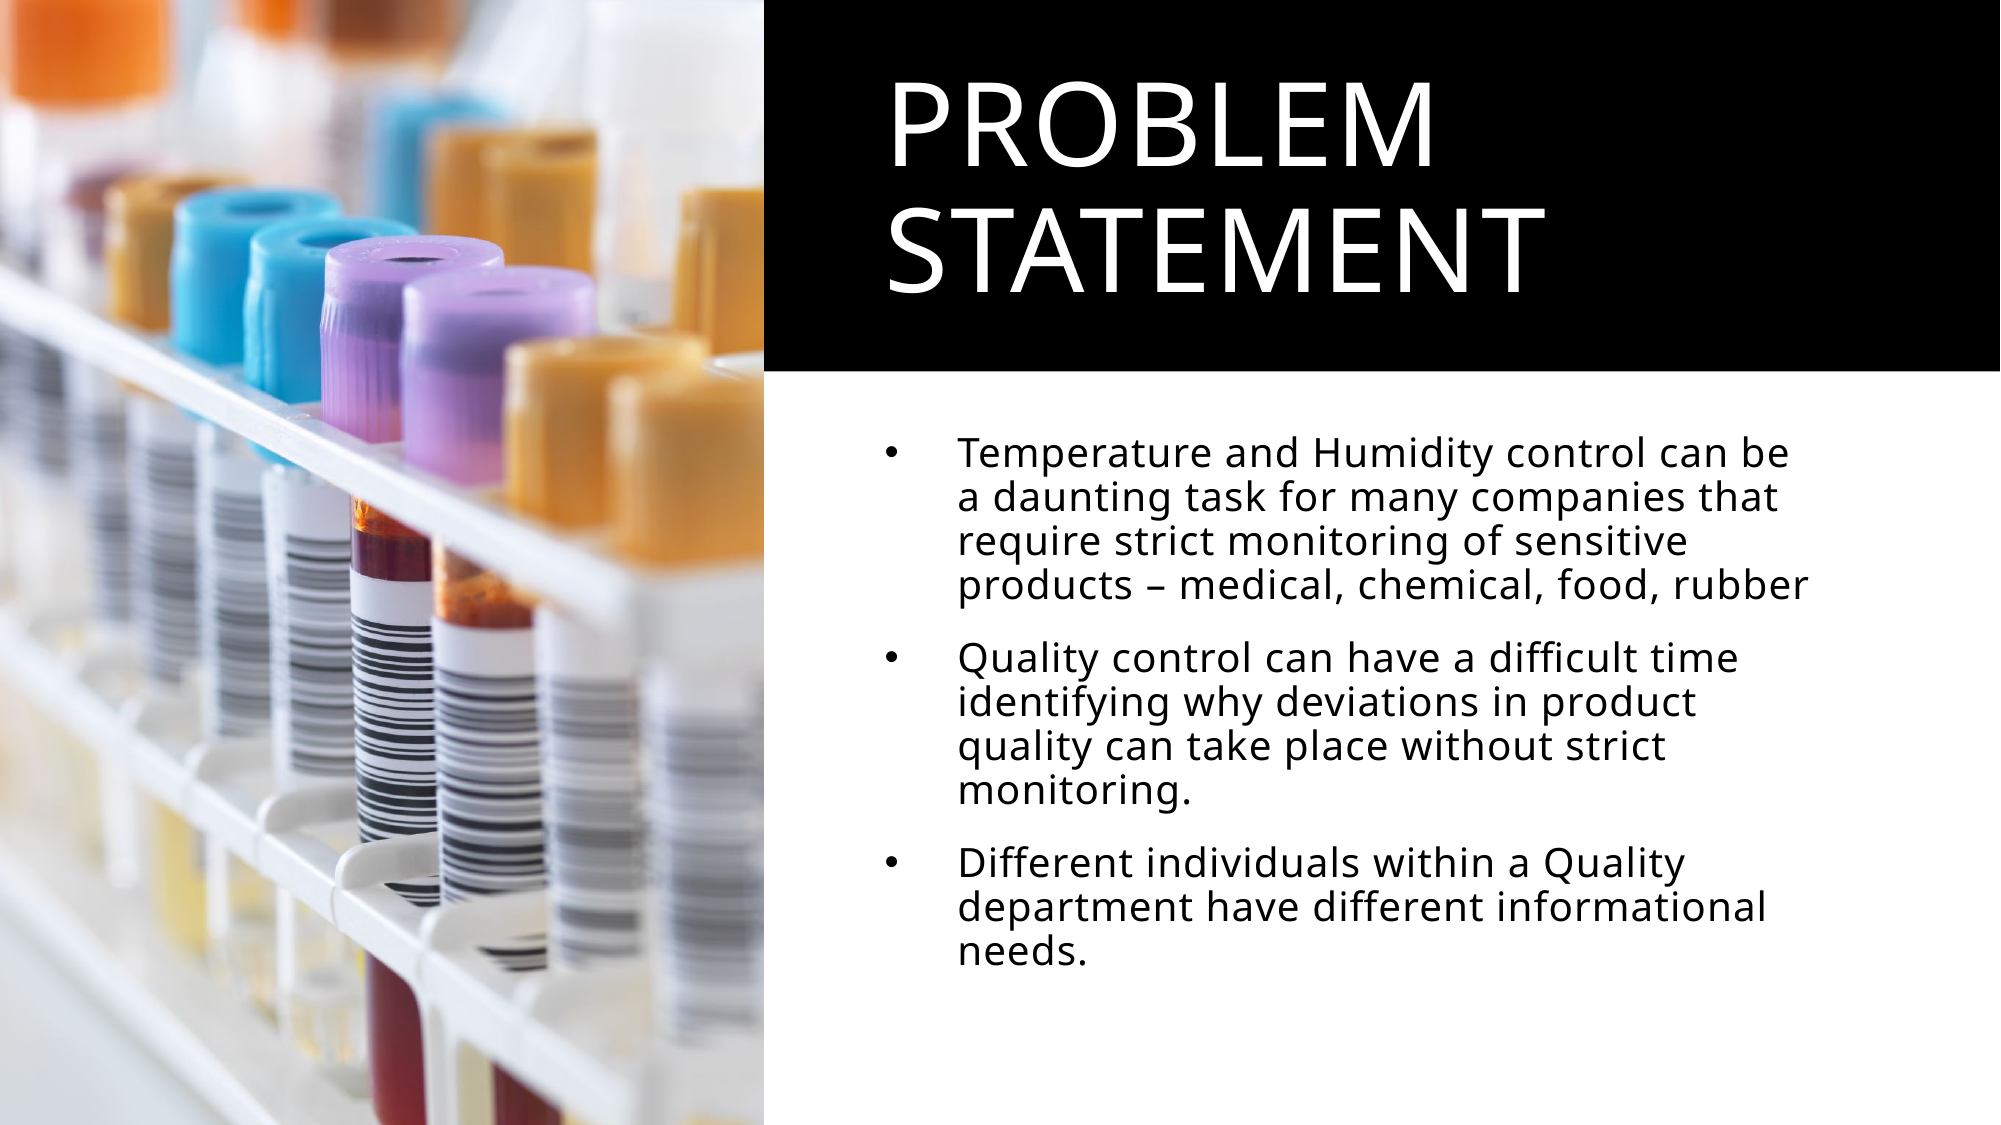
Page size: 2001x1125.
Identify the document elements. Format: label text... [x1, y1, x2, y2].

title Problem Statement [869, 52, 1842, 332]
text_box [764, 0, 2000, 372]
list Temperature and Humidity control can be a daunting task for many companies that require strict monitoring of sensitive products – medical, chemical, food, rubber Quality control can have a difficult time identifying why deviations in product quality can take place without strict monitoring. Different individuals within a Quality department have different informational needs. [869, 424, 1842, 1015]
text_box [764, 372, 2000, 1125]
picture [0, 0, 764, 1125]
